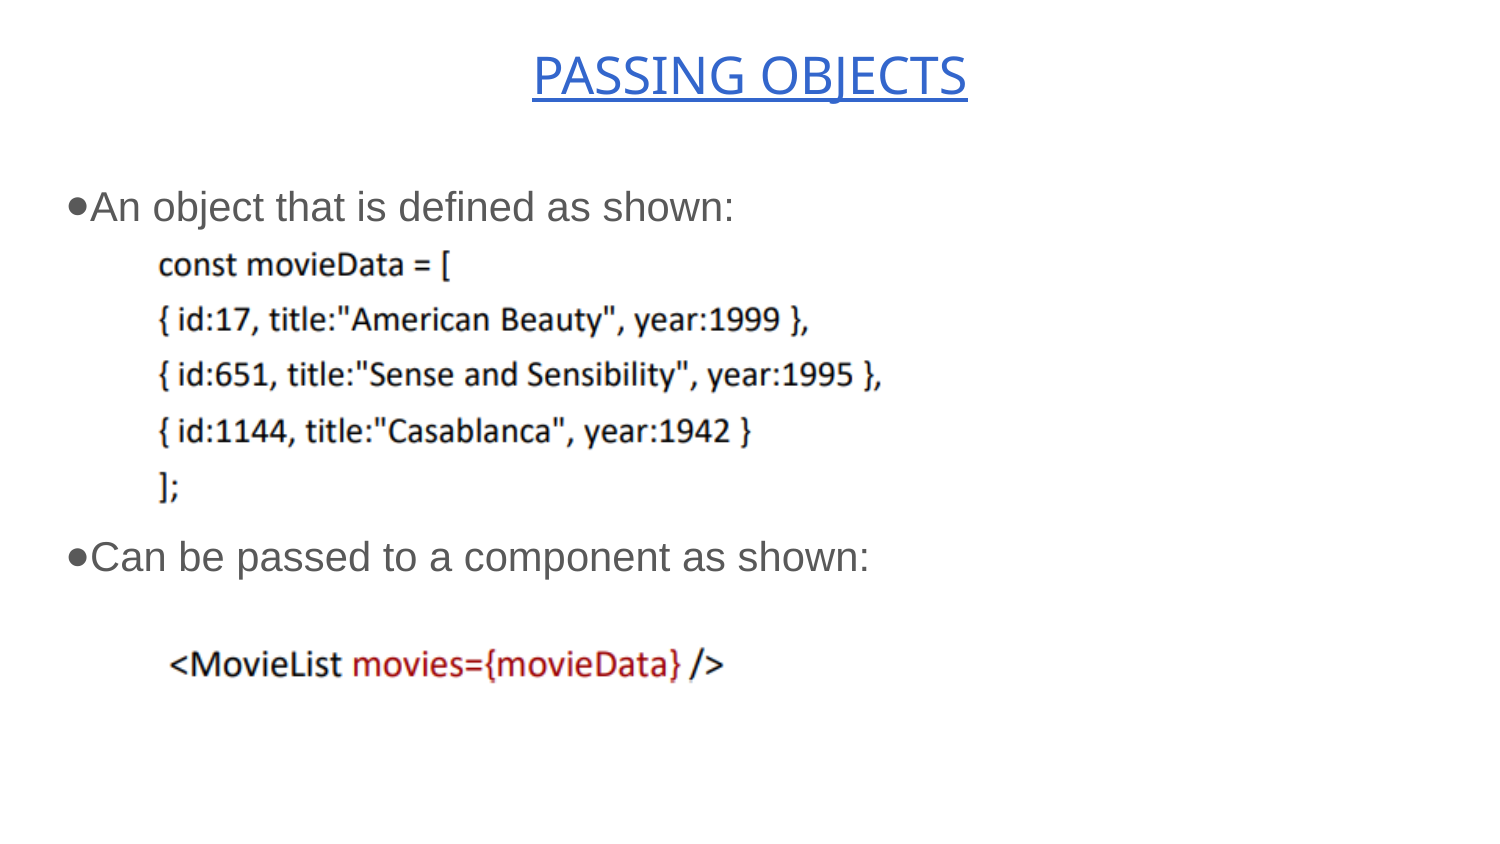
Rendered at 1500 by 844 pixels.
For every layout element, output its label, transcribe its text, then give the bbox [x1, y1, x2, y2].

subtitle An object that is defined as shown: Can be passed to a component as shown: [50, 171, 1450, 797]
picture [149, 634, 742, 697]
title PASSING OBJECTS [0, 37, 1500, 110]
picture [137, 246, 893, 521]
